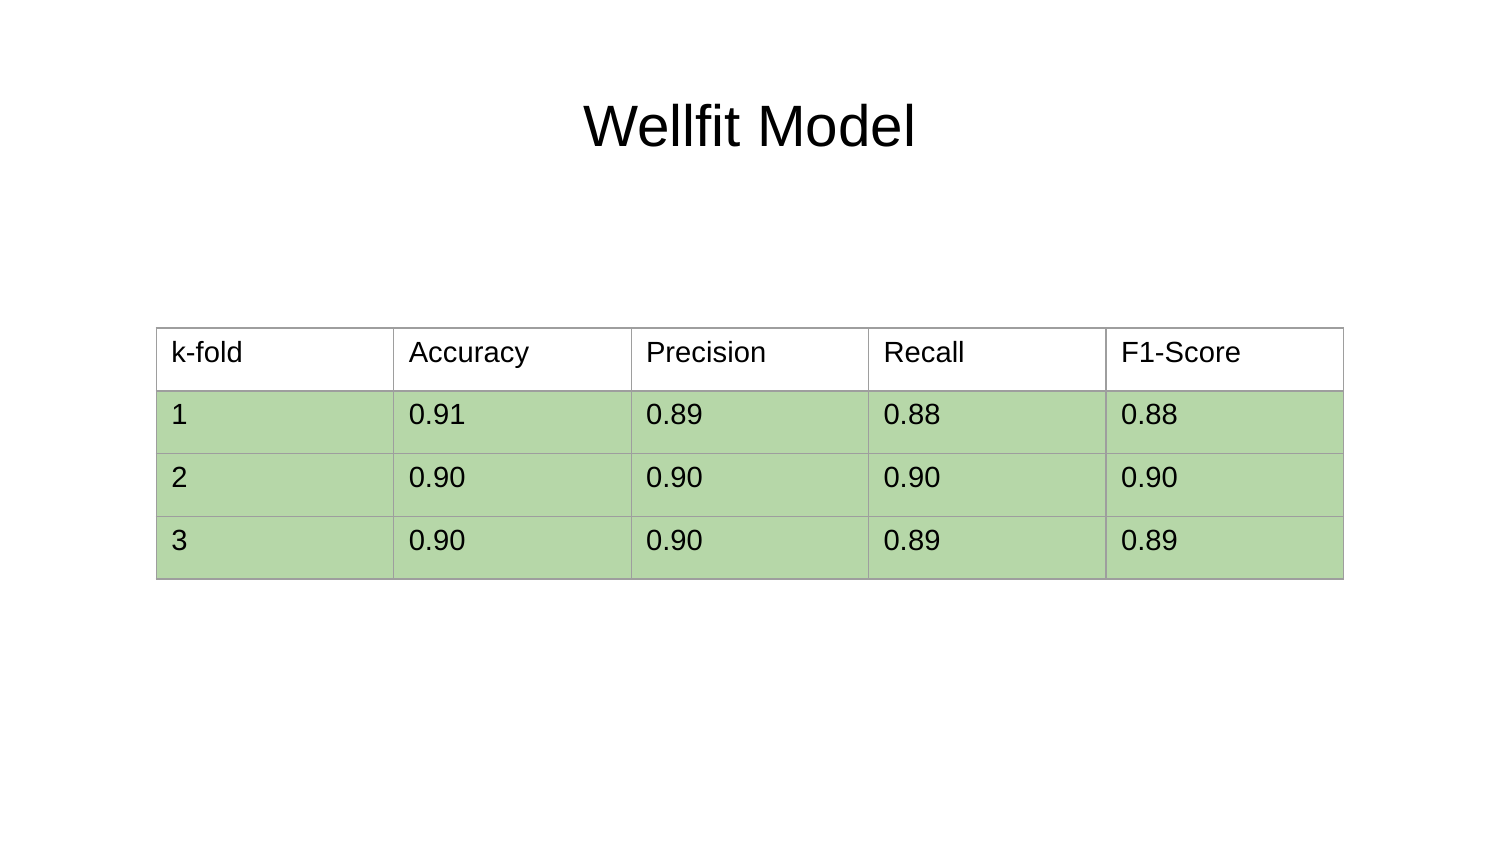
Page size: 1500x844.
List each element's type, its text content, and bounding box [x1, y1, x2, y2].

table_cell 0.90 [394, 454, 631, 516]
table_cell 0.90 [632, 454, 868, 516]
table_header Accuracy [394, 329, 631, 390]
table_header F1-Score [1107, 329, 1343, 390]
text_box [51, 189, 1449, 750]
table_cell 0.90 [869, 454, 1105, 516]
table_header Precision [632, 329, 868, 390]
table_cell 0.90 [1107, 454, 1343, 516]
text_box Wellfit Model [51, 72, 1449, 167]
table_cell 0.88 [869, 392, 1105, 453]
table_cell 0.91 [394, 392, 631, 453]
table_cell 0.89 [1107, 517, 1343, 578]
table_header k-fold [157, 329, 393, 390]
table_cell 3 [157, 517, 393, 578]
table_cell 0.89 [632, 392, 868, 453]
table_cell 0.88 [1107, 392, 1343, 453]
table_cell 1 [157, 392, 393, 453]
table_cell 2 [157, 454, 393, 516]
table_header Recall [869, 329, 1105, 390]
table_cell 0.90 [632, 517, 868, 578]
table_cell 0.89 [869, 517, 1105, 578]
table_cell 0.90 [394, 517, 631, 578]
